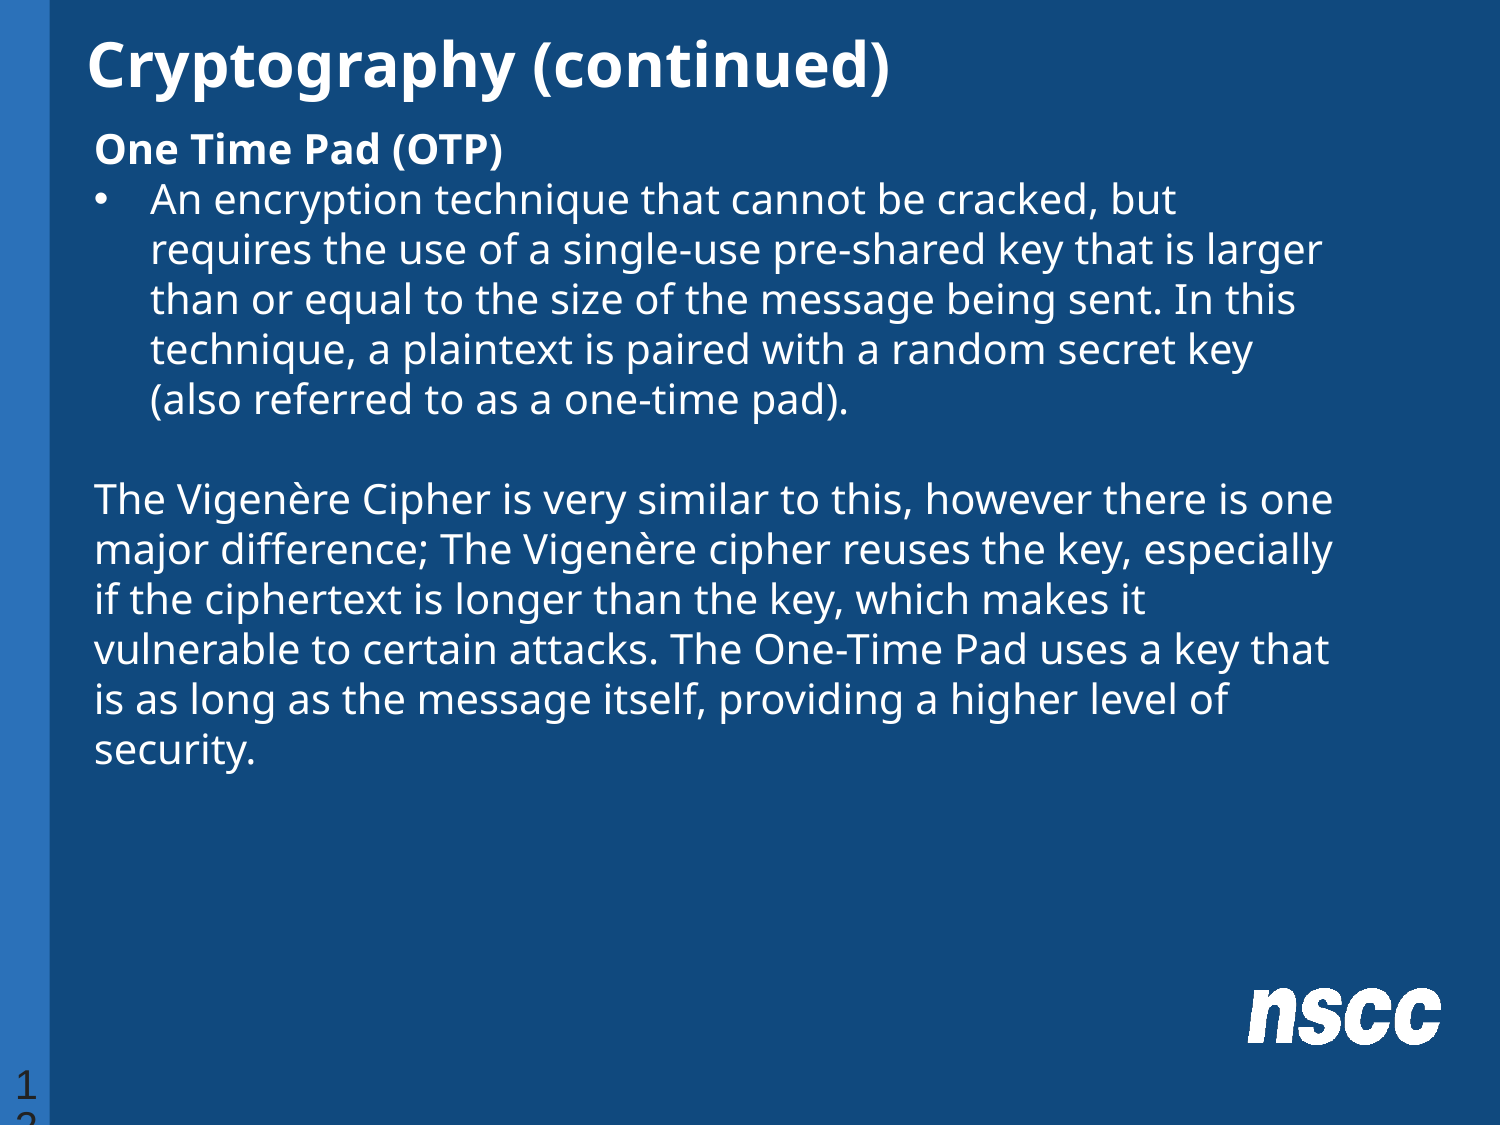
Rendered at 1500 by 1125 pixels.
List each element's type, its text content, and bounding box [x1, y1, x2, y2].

picture [1246, 986, 1442, 1046]
slide_number 12 [0, 1050, 65, 1111]
title Cryptography (continued) [78, 24, 964, 101]
text_box One Time Pad (OTP) An encryption technique that cannot be cracked, but requires the use of a single-use pre-shared key that is larger than or equal to the size of the message being sent. In this technique, a plaintext is paired with a random secret key (also referred to as a one-time pad). The Vigenère Cipher is very similar to this, however there is one major difference; The Vigenère cipher reuses the key, especially if the ciphertext is longer than the key, which makes it vulnerable to certain attacks. The One-Time Pad uses a key that is as long as the message itself, providing a higher level of security. [78, 115, 1352, 781]
